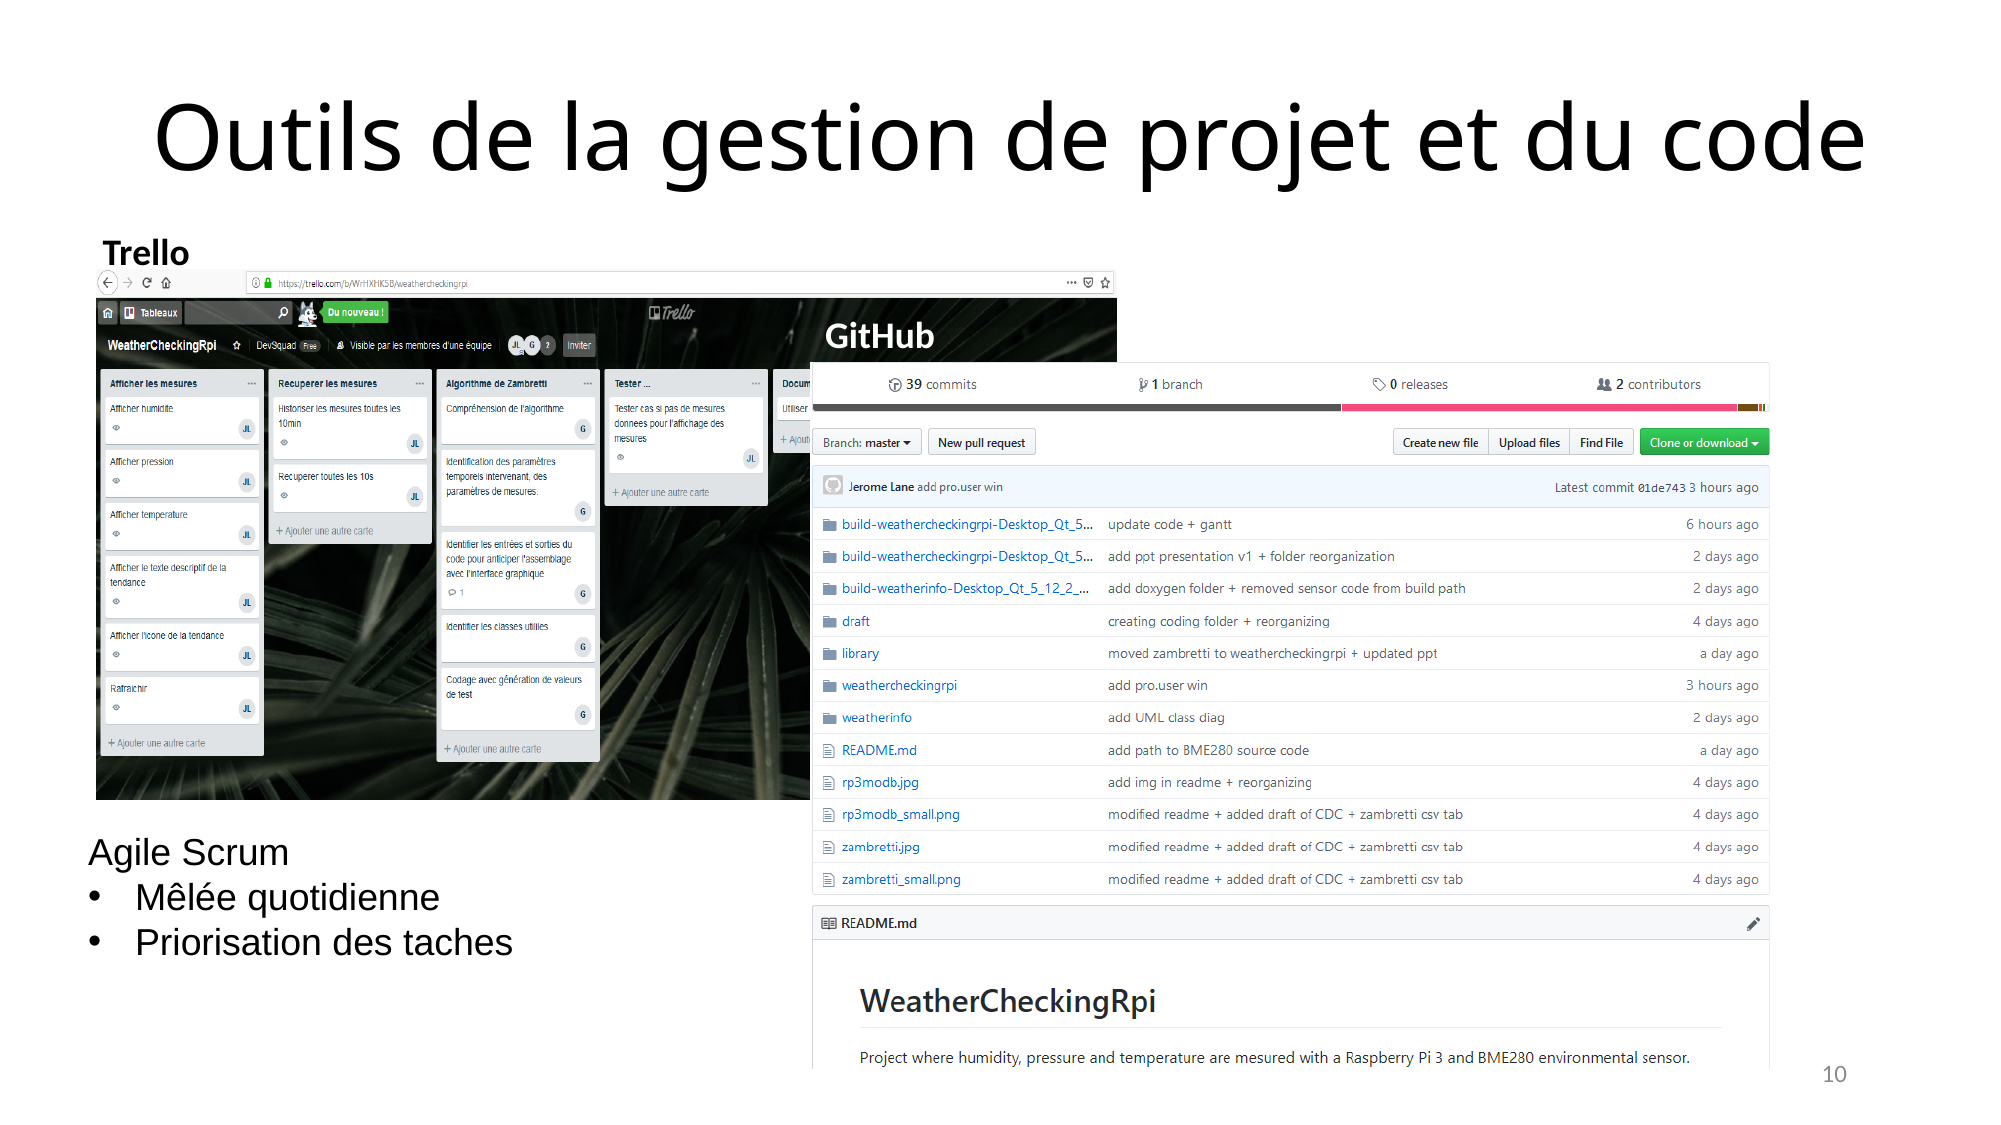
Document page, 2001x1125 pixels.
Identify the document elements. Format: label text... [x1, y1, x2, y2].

text_box Trello [87, 220, 205, 281]
picture [95, 268, 1770, 1069]
text_box Agile Scrum Mêlée quotidienne Priorisation des taches [73, 820, 629, 971]
text_box Outils de la gestion de projet et du code [137, 32, 1904, 250]
text_box 1 [1412, 1042, 1862, 1103]
